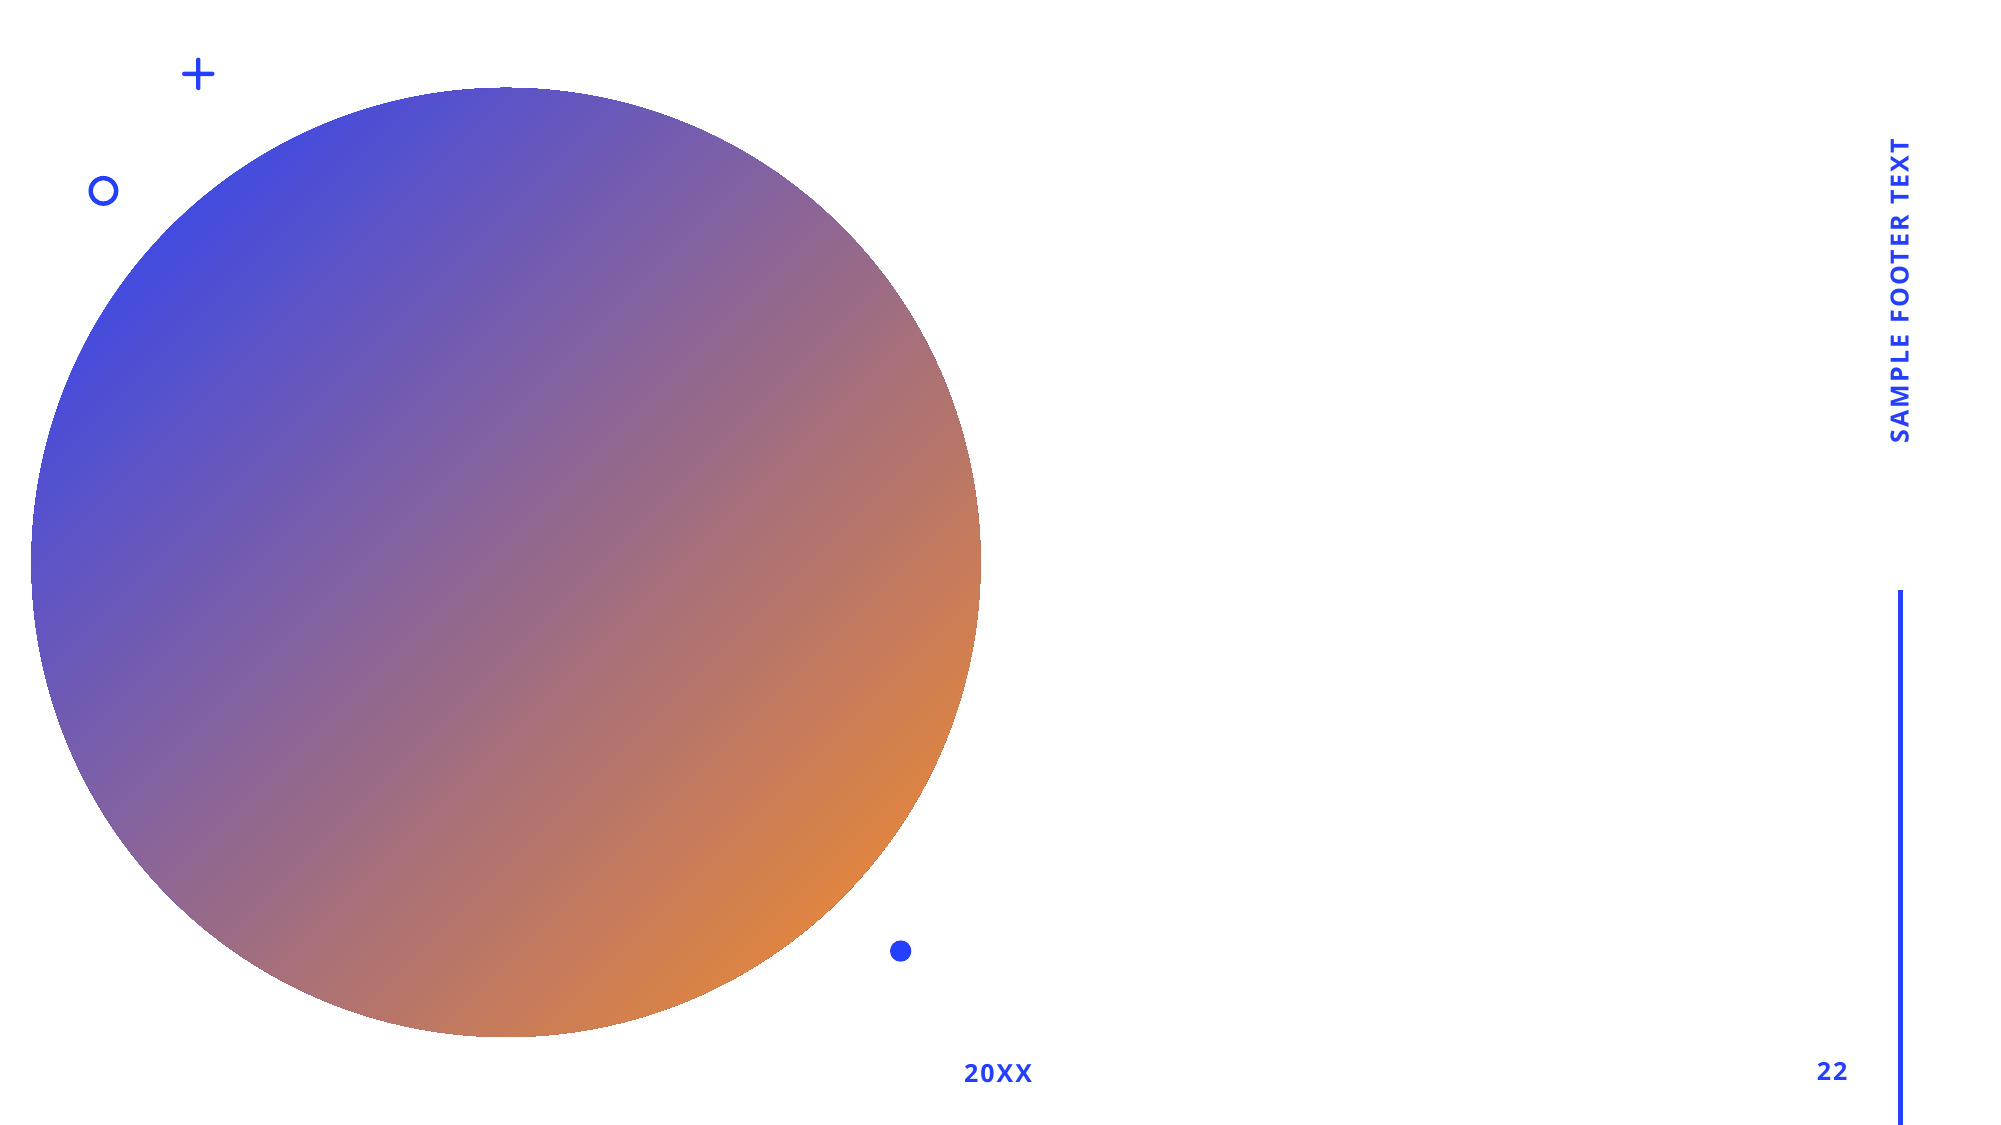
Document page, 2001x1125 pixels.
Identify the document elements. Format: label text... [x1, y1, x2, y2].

footer Sample footer text [1870, 0, 1931, 583]
slide_number 20xx [949, 1042, 1400, 1103]
slide_number 22 [1412, 1042, 1863, 1103]
